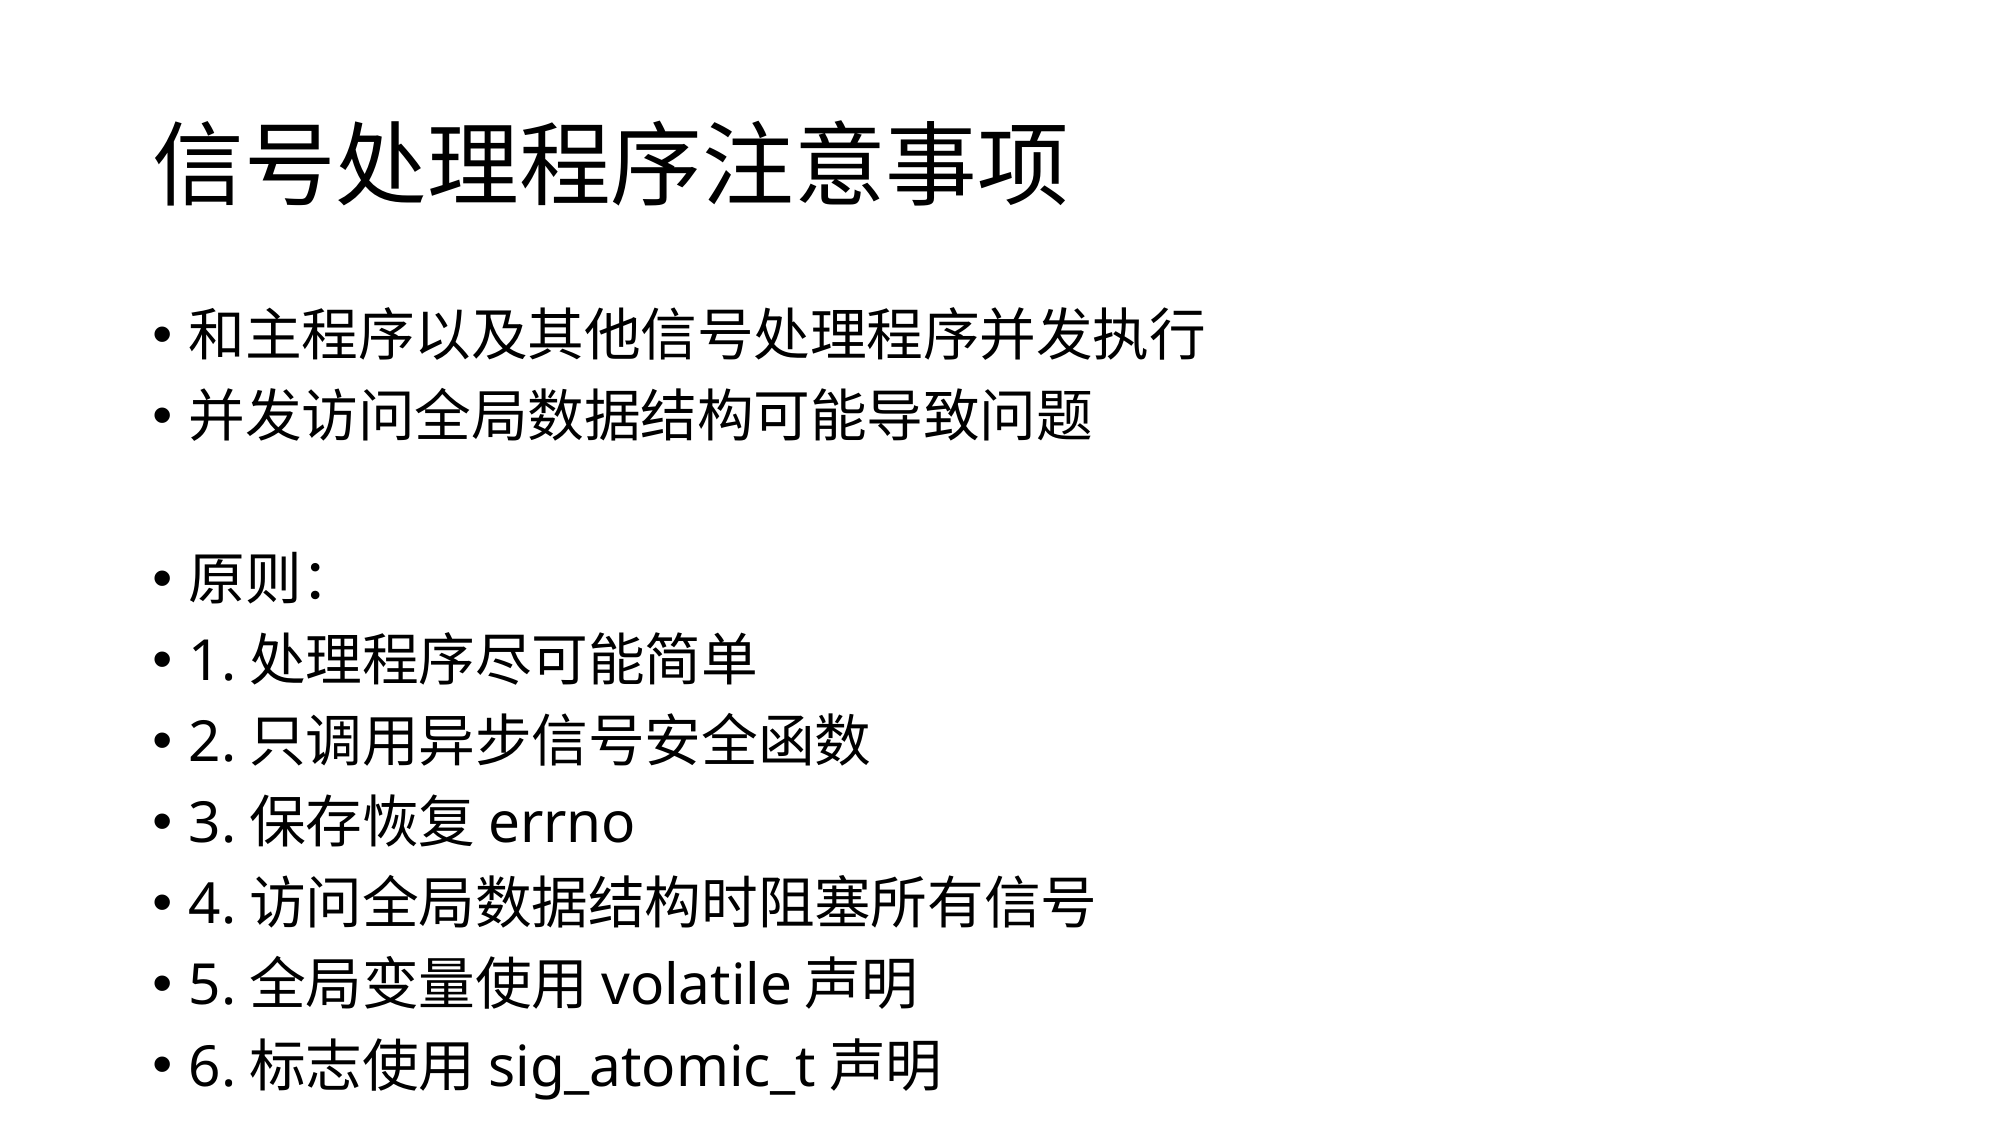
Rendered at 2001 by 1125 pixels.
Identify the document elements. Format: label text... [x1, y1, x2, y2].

title 信号处理程序注意事项 [137, 59, 1863, 278]
list 和主程序以及其他信号处理程序并发执行 并发访问全局数据结构可能导致问题 原则： 1.处理程序尽可能简单 2.只调用异步信号安全函数 3.保存恢复errno 4.访问全局数据结构时阻塞所有信号 5.全局变量使用volatile声明 6.标志使用sig_atomic_t声明 [137, 299, 1863, 1107]
